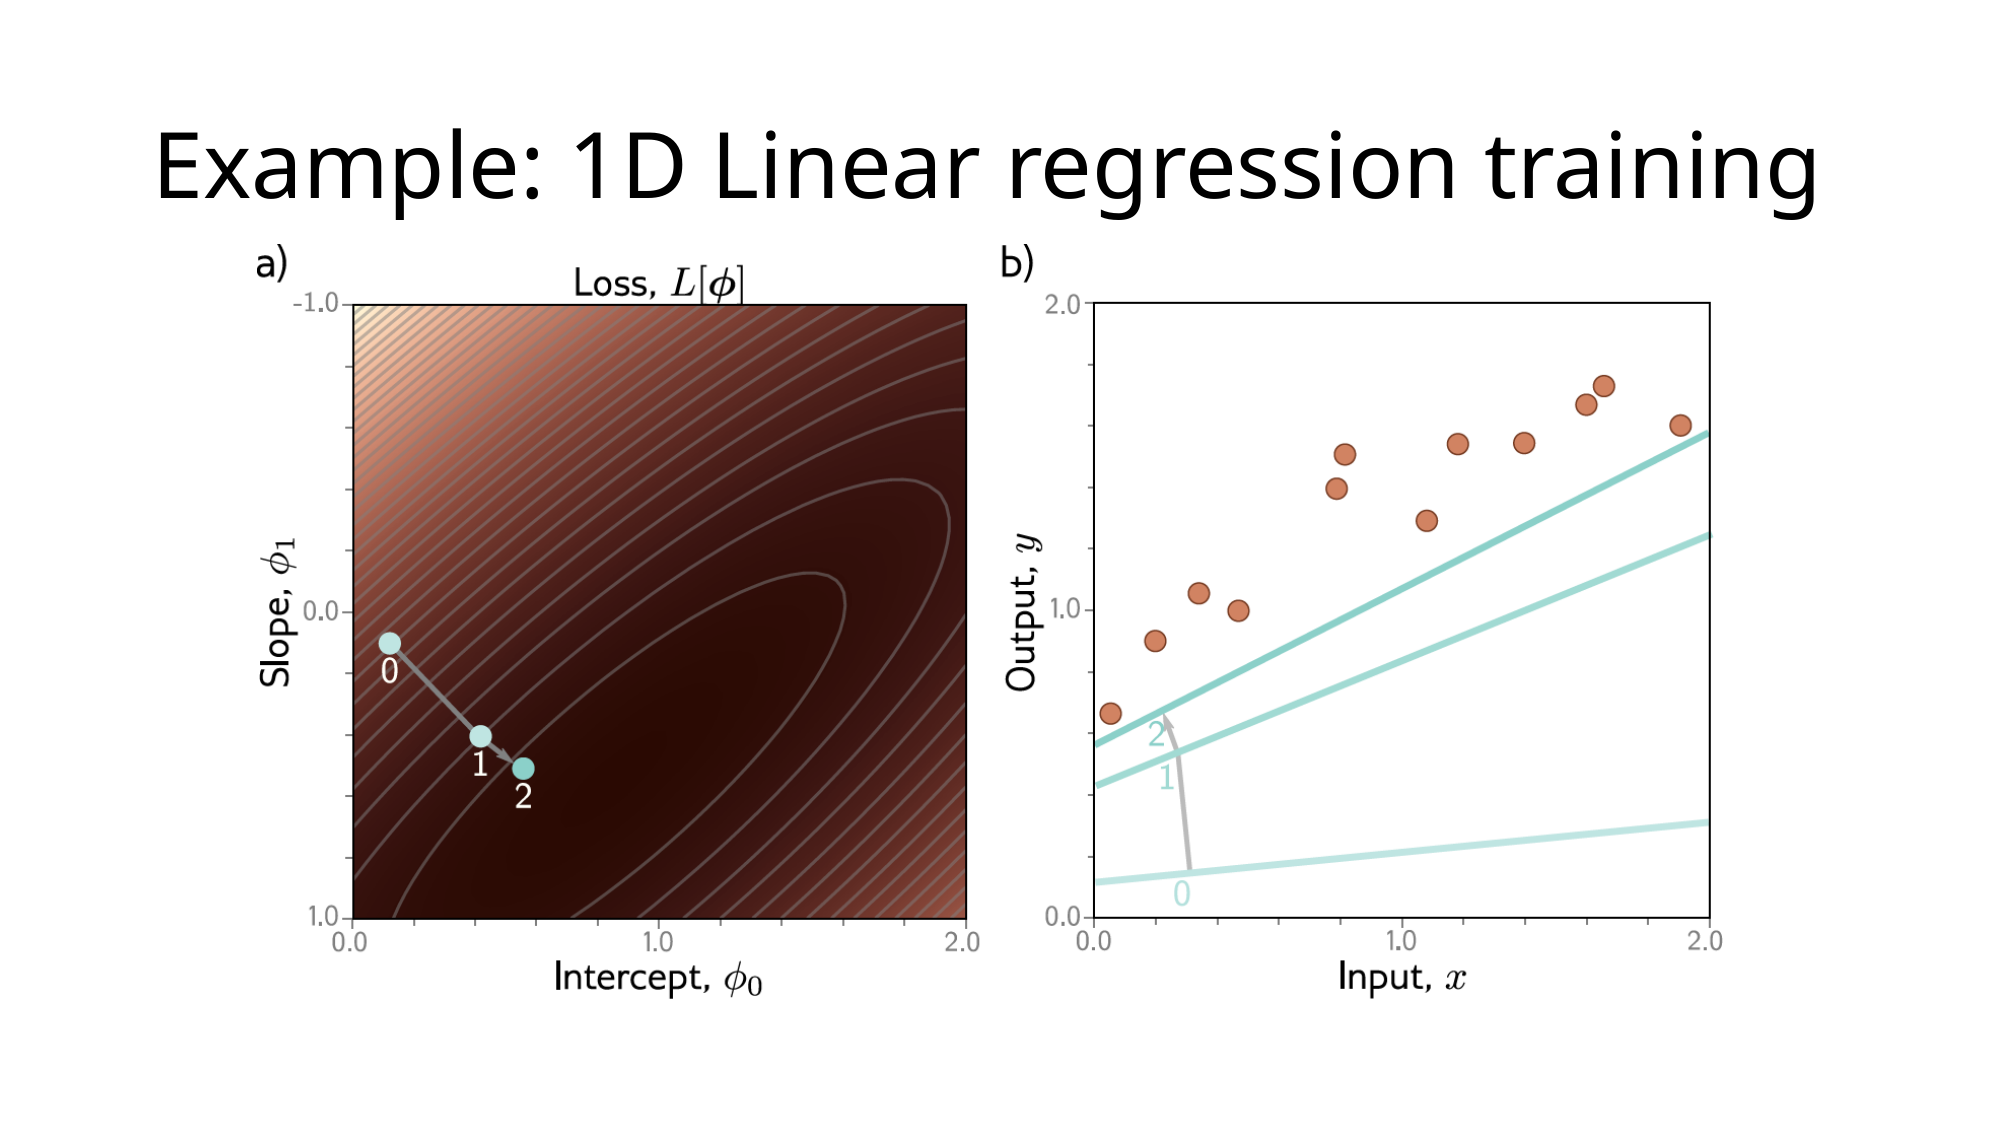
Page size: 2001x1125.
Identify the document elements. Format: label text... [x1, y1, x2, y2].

picture [257, 244, 1724, 1001]
title Example: 1D Linear regression training [137, 59, 1863, 278]
